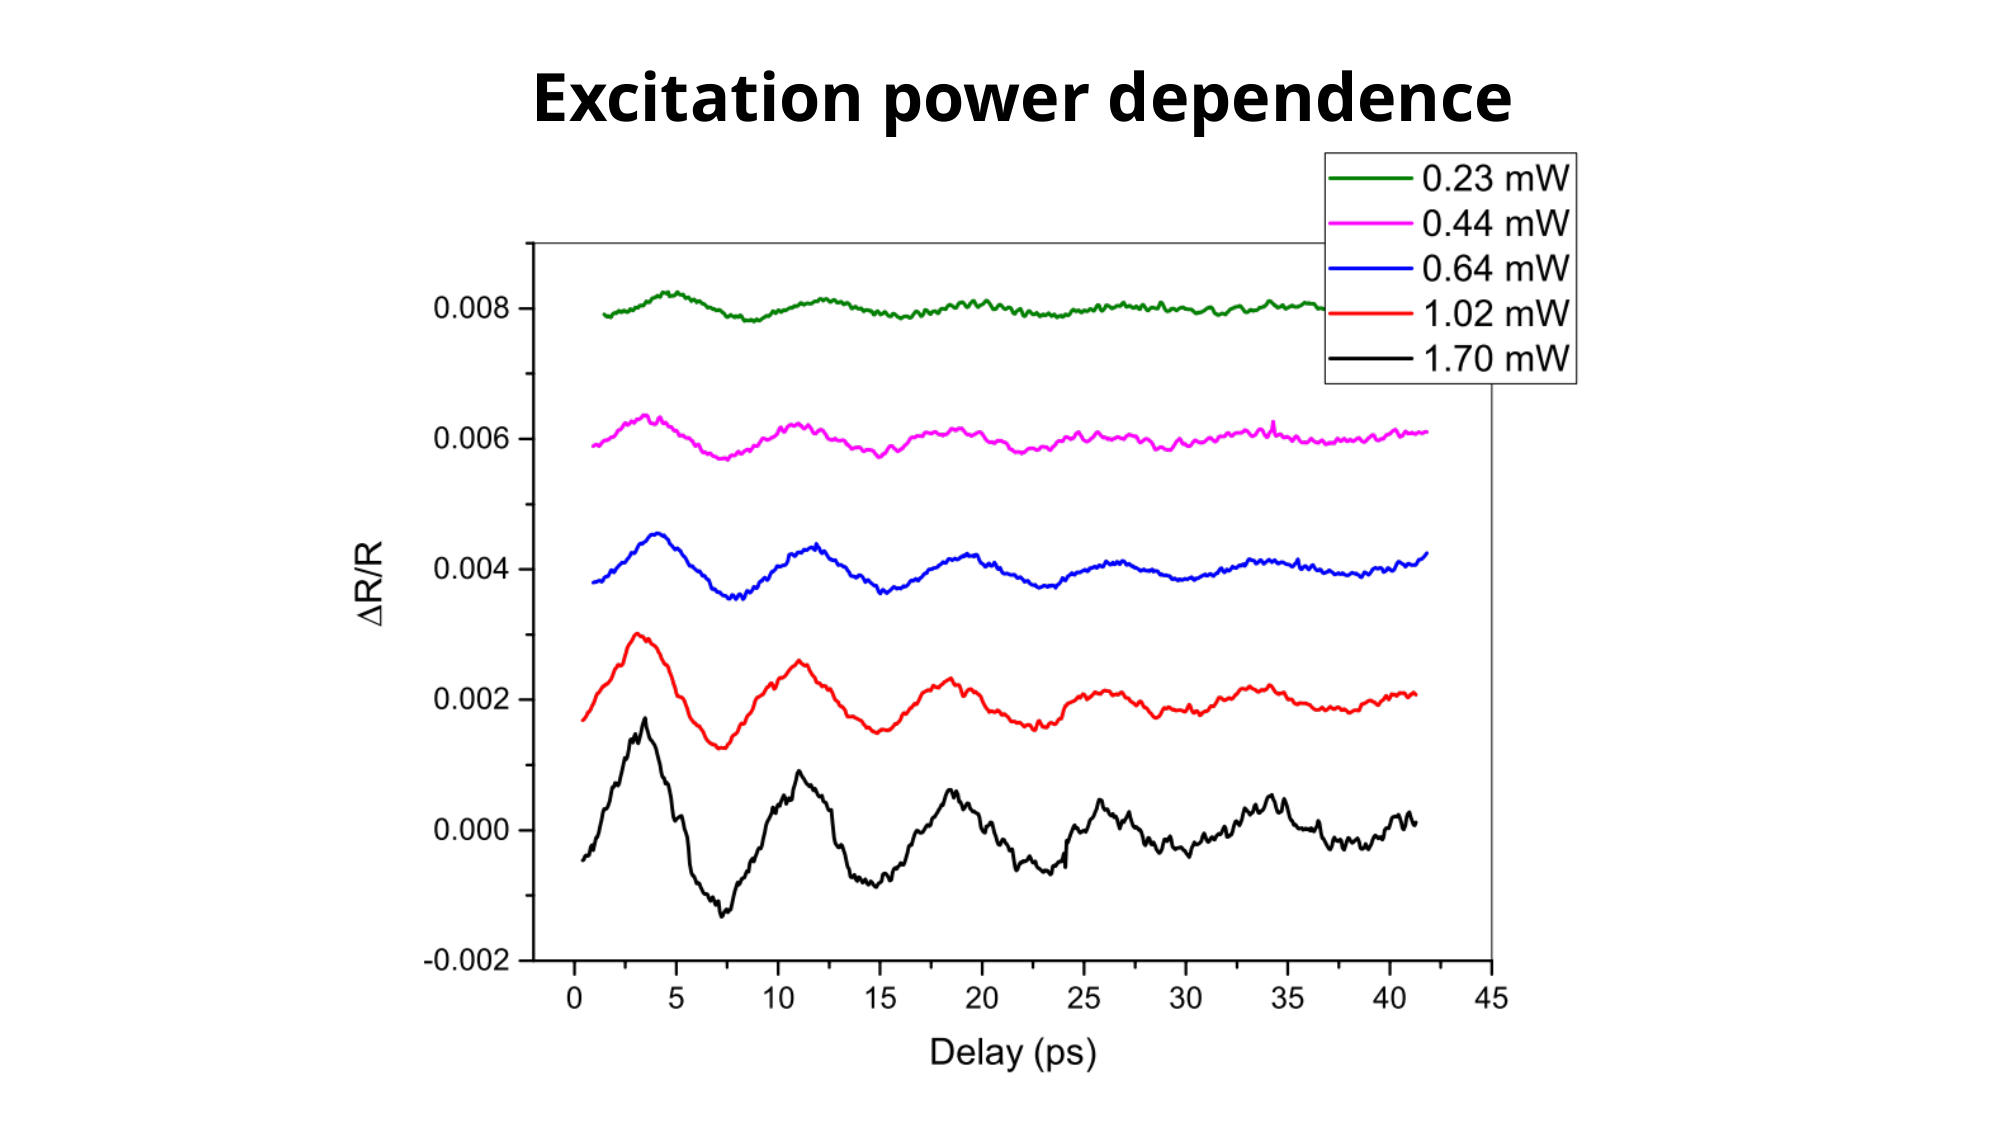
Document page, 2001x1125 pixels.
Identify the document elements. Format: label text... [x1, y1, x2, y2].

text_box Excitation power dependence [517, 47, 1530, 127]
picture [299, 127, 1603, 1125]
